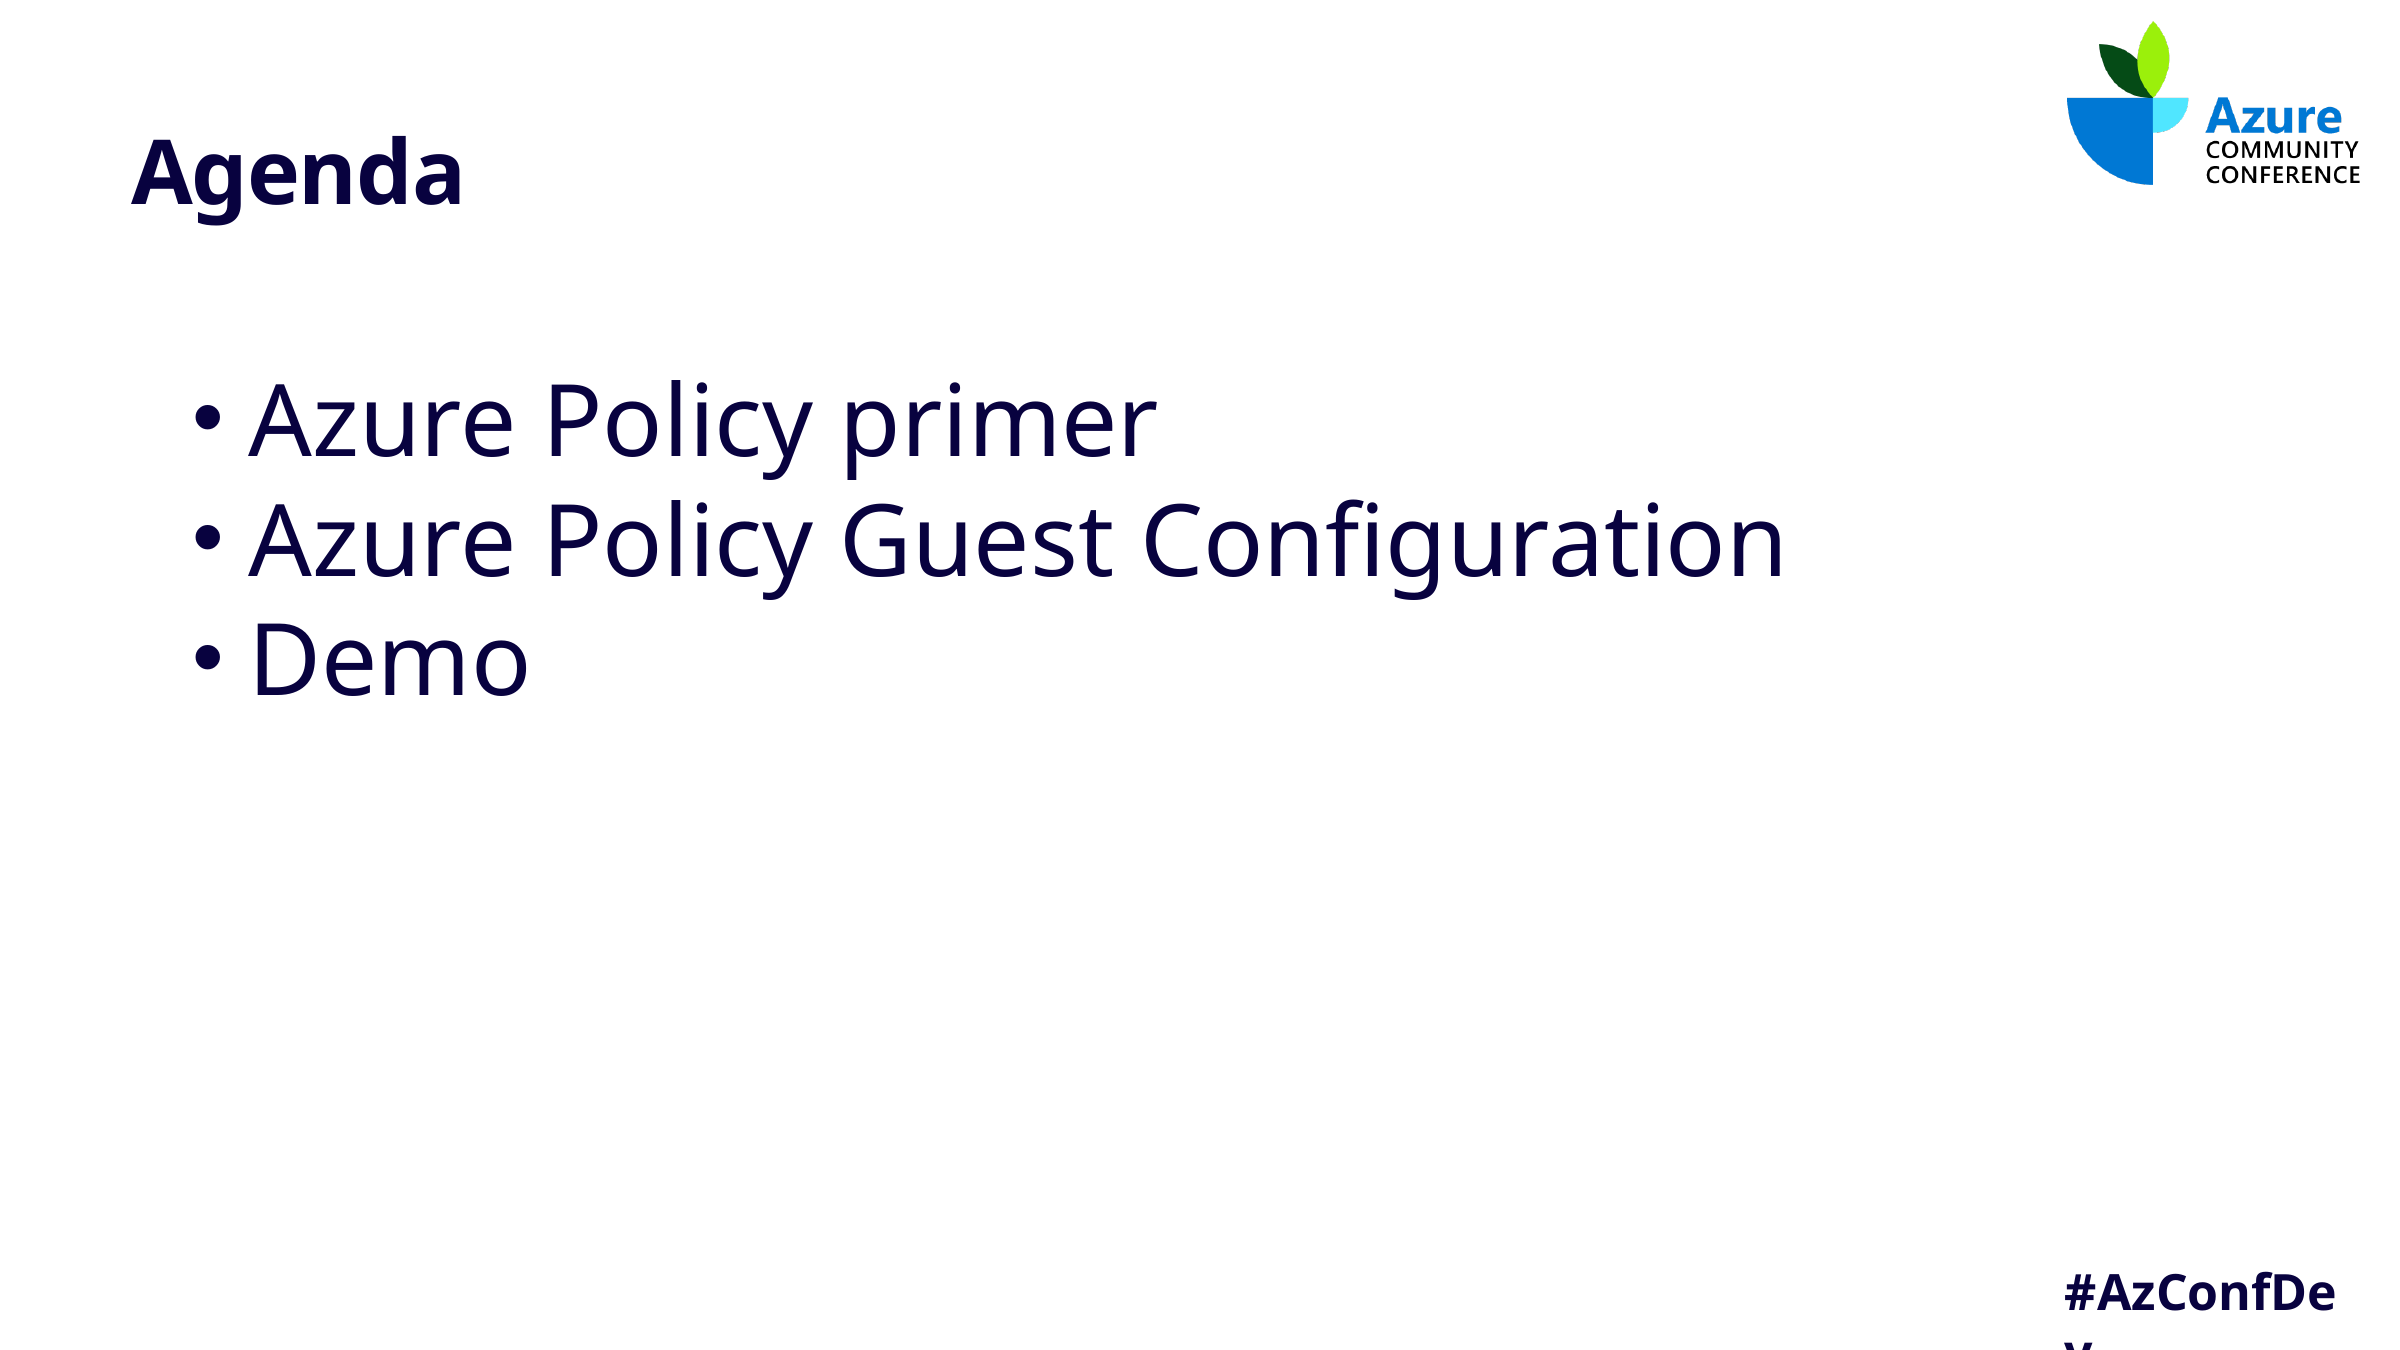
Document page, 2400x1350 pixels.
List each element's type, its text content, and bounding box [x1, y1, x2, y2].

list Azure Policy primer Azure Policy Guest Configuration Demo [192, 356, 2203, 1125]
picture [2067, 21, 2360, 185]
title Agenda [131, 125, 662, 224]
